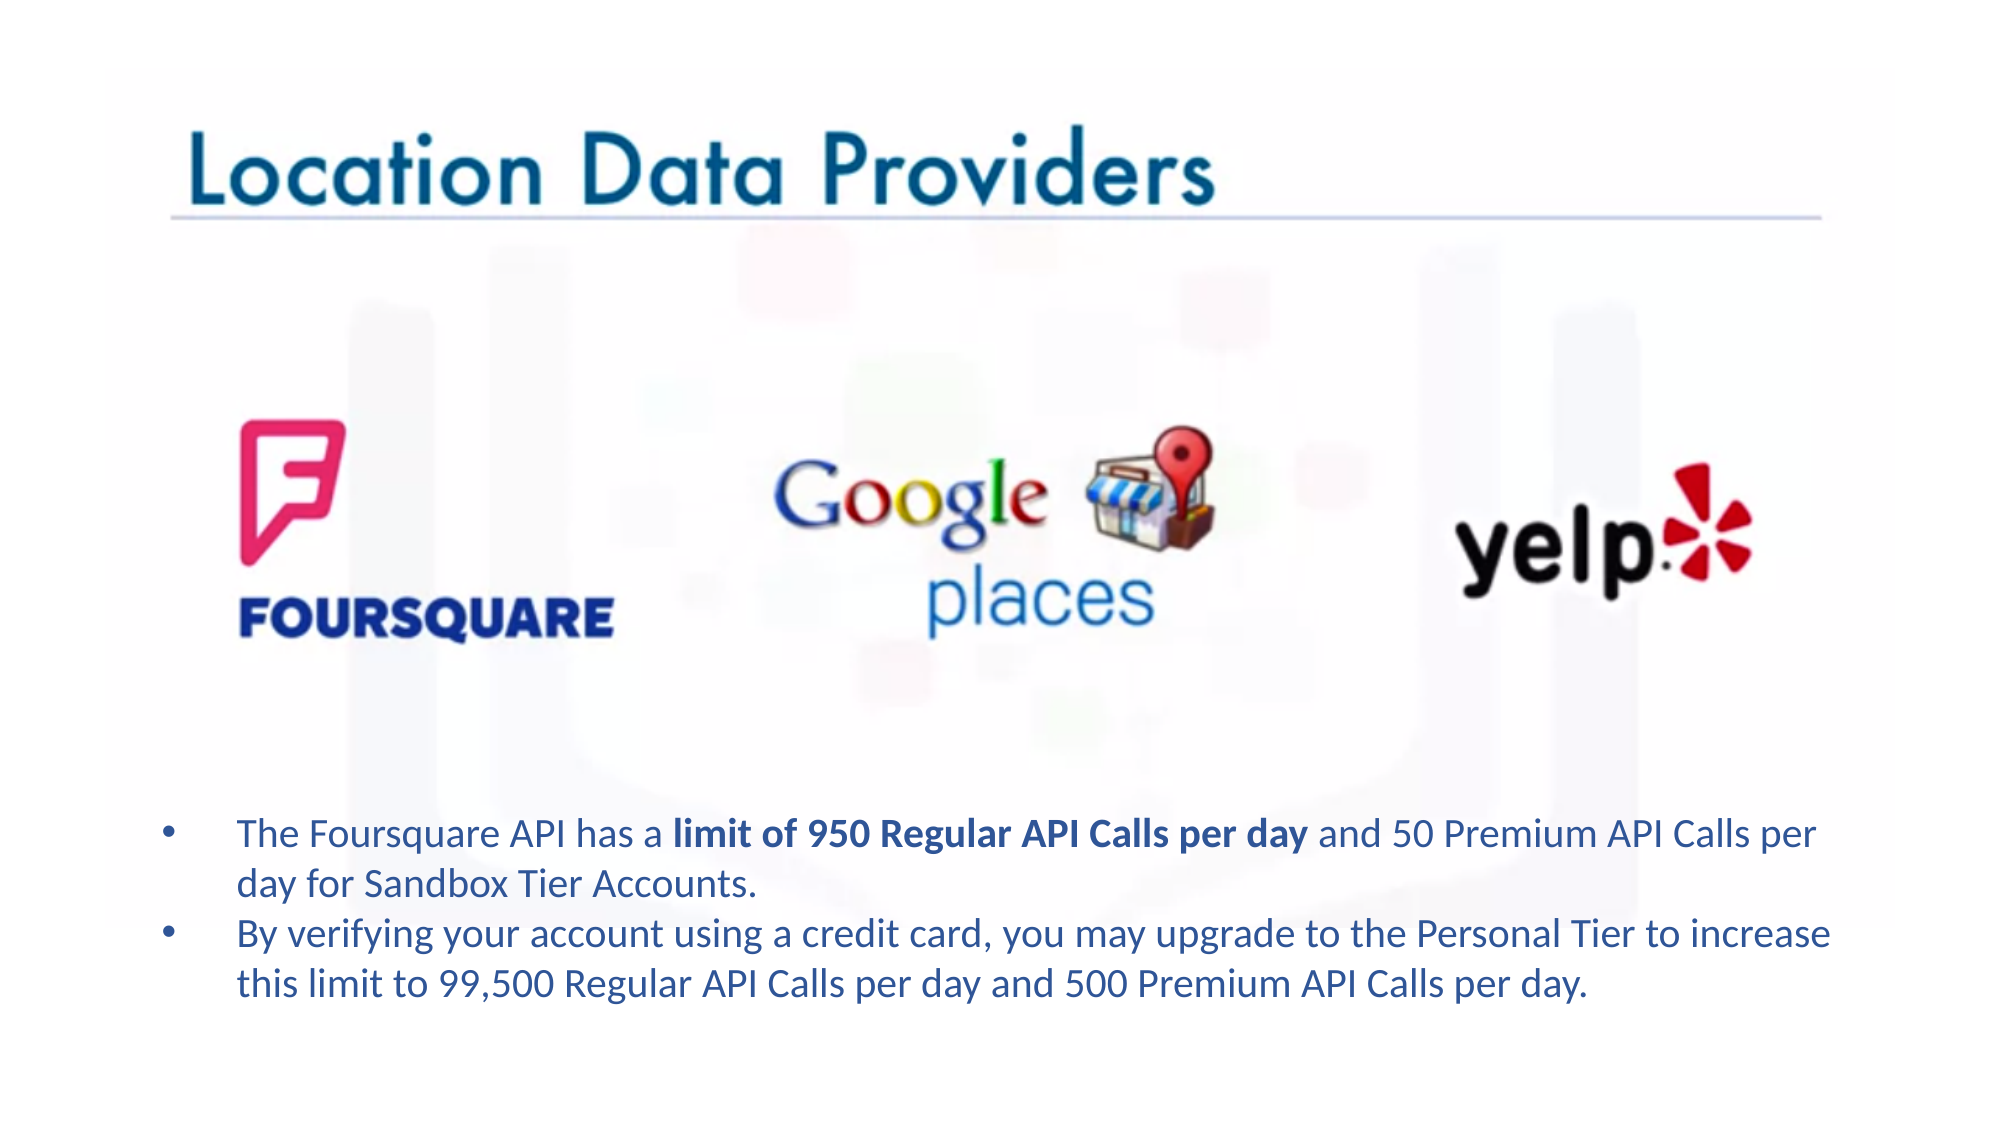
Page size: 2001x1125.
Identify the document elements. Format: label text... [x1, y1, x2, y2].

picture [105, 68, 1895, 928]
text_box The Foursquare API has a limit of 950 Regular API Calls per day and 50 Premium API Calls per day for Sandbox Tier Accounts. By verifying your account using a credit card, you may upgrade to the Personal Tier to increase this limit to 99,500 Regular API Calls per day and 500 Premium API Calls per day. [146, 928, 1895, 1014]
